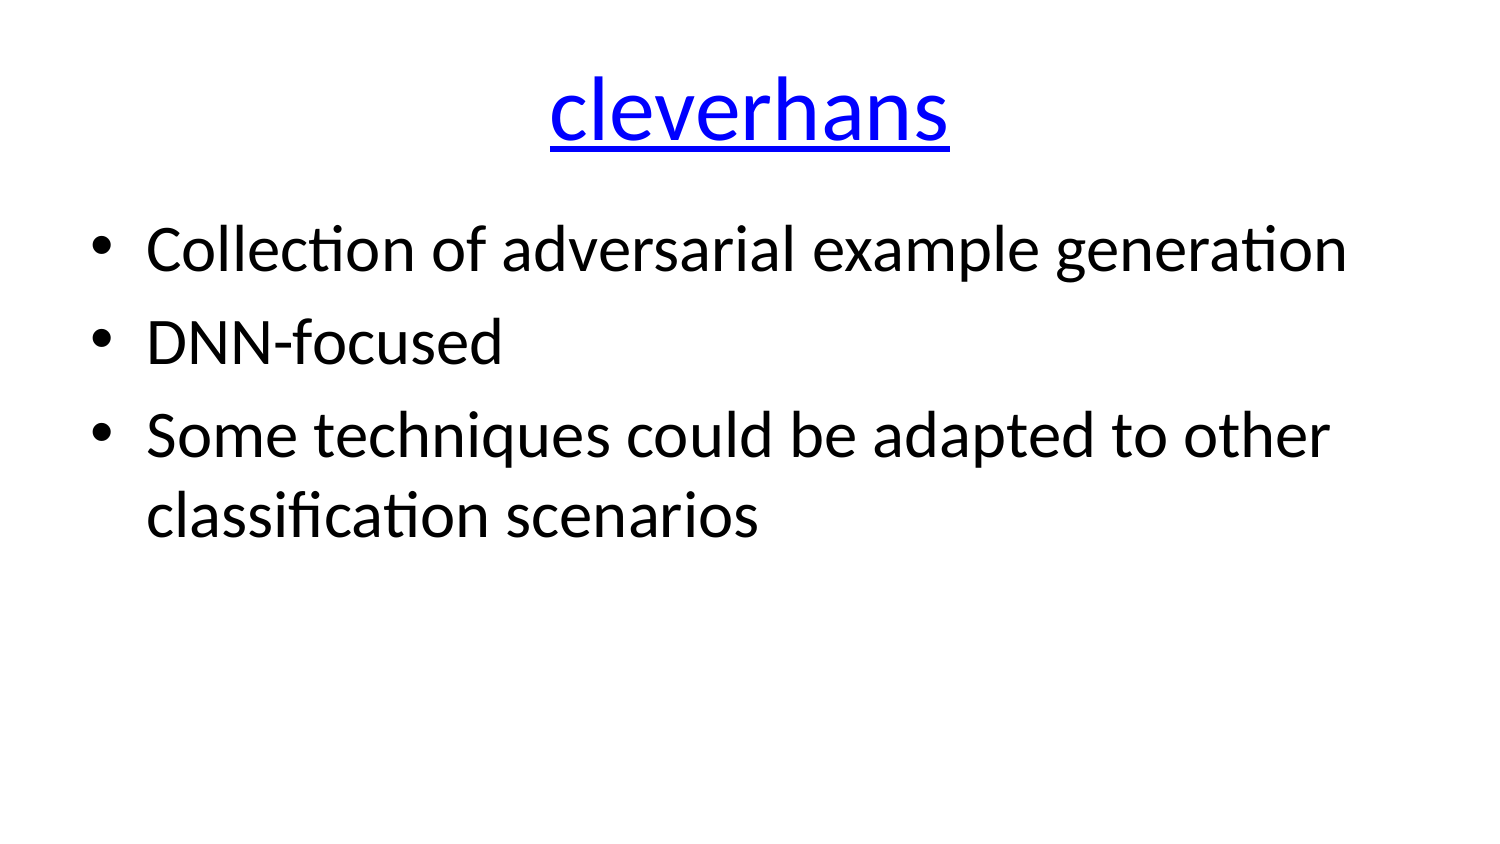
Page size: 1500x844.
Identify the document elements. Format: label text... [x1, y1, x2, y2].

title cleverhans [75, 33, 1425, 175]
list Collection of adversarial example generation DNN-focused Some techniques could be adapted to other classification scenarios [75, 196, 1425, 754]
